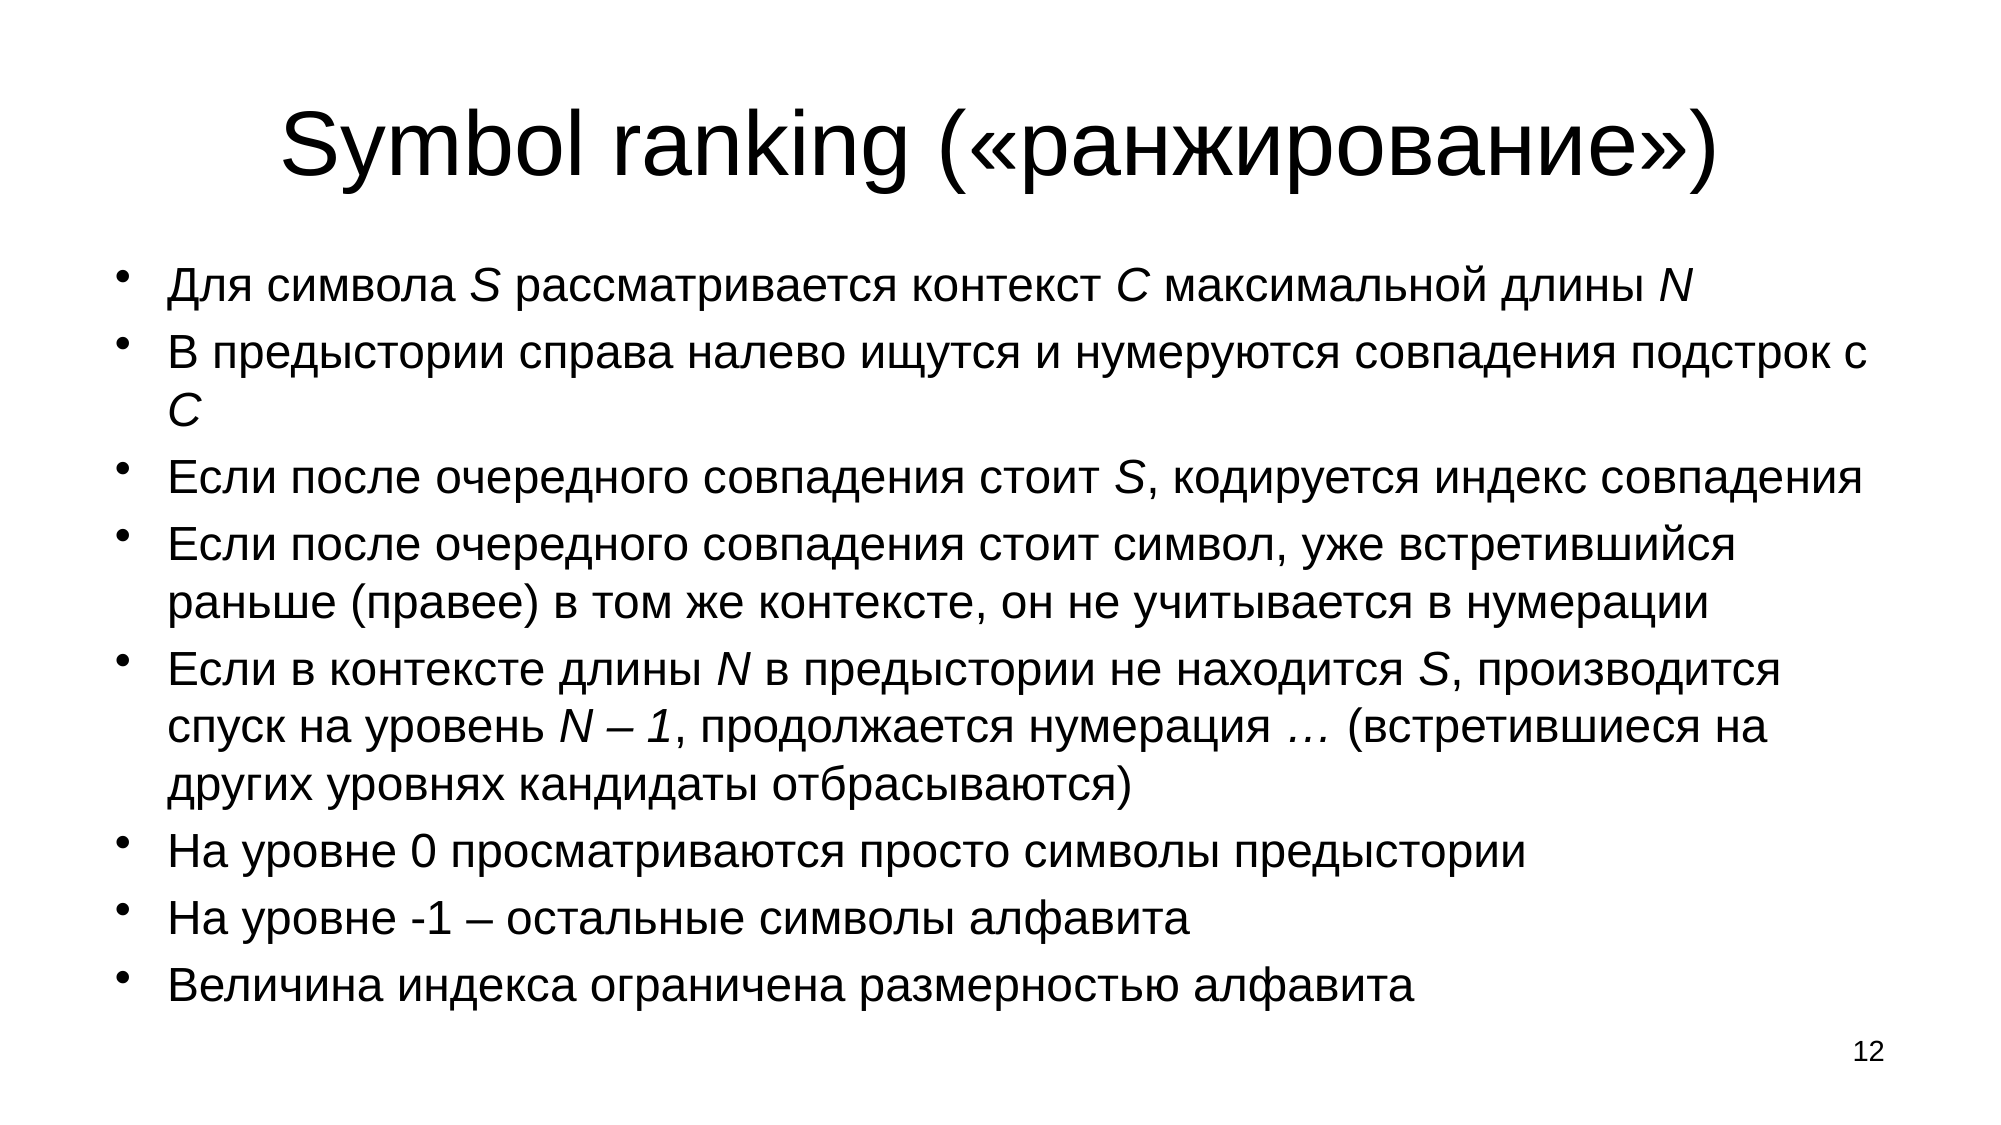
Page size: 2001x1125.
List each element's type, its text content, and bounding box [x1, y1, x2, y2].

list Для символа S рассматривается контекст С максимальной длины N В предыстории справа налево ищутся и нумеруются совпадения подстрок с С Если после очередного совпадения стоит S, кодируется индекс совпадения Если после очередного совпадения стоит символ, уже встретившийся раньше (правее) в том же контексте, он не учитывается в нумерации Если в контексте длины N в предыстории не находится S, производится спуск на уровень N – 1, продолжается нумерация … (встретившиеся на других уровнях кандидаты отбрасываются) На уровне 0 просматриваются просто символы предыстории На уровне -1 – остальные символы алфавита Величина индекса ограничена размерностью алфавита [99, 246, 1900, 1064]
slide_number 12 [1433, 1024, 1901, 1103]
title Symbol ranking («ранжирование») [99, 45, 1900, 233]
